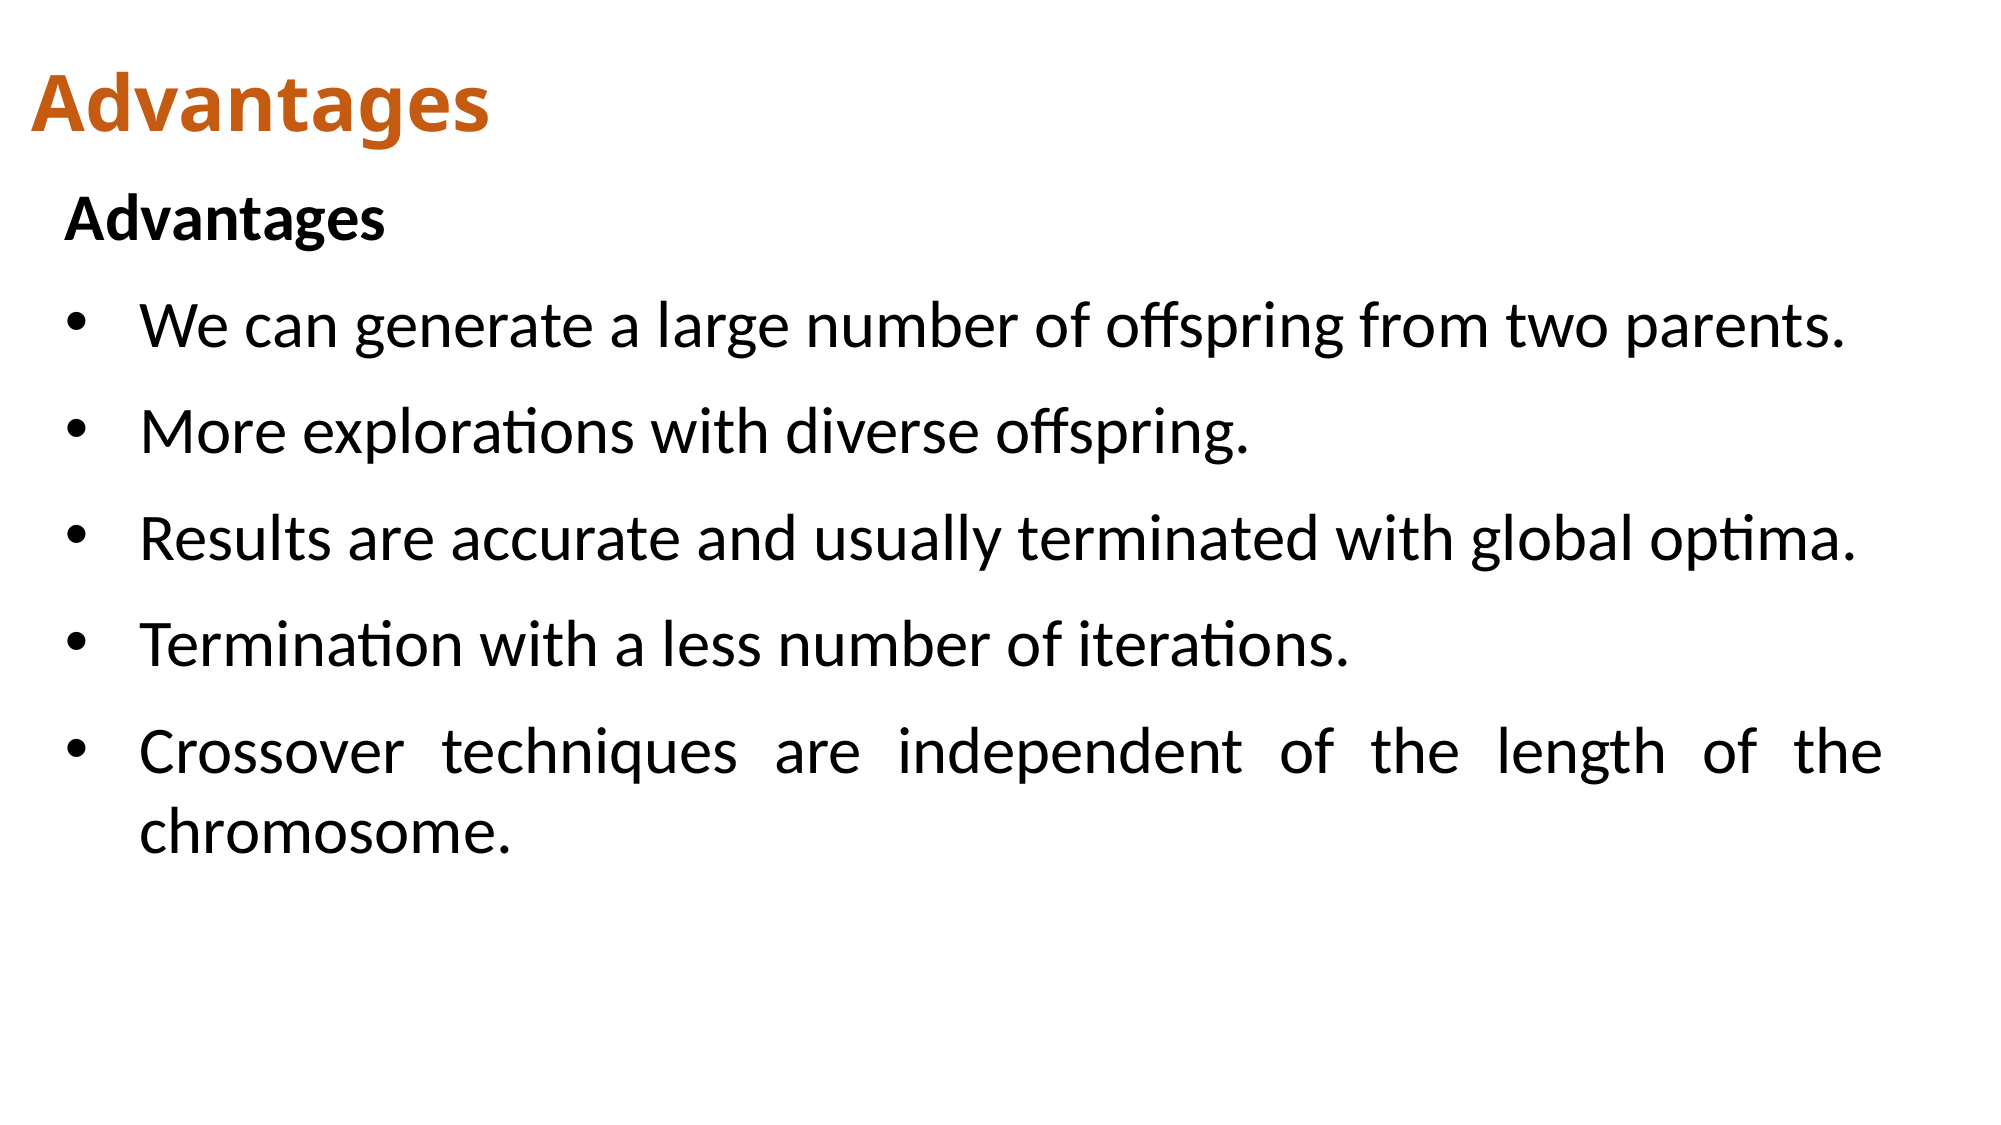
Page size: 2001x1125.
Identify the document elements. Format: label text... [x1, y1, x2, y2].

text_box Advantages [16, 45, 2000, 154]
text_box Advantages We can generate a large number of offspring from two parents. More explorations with diverse offspring. Results are accurate and usually terminated with global optima. Termination with a less number of iterations. Crossover techniques are independent of the length of the chromosome. [50, 166, 1900, 875]
